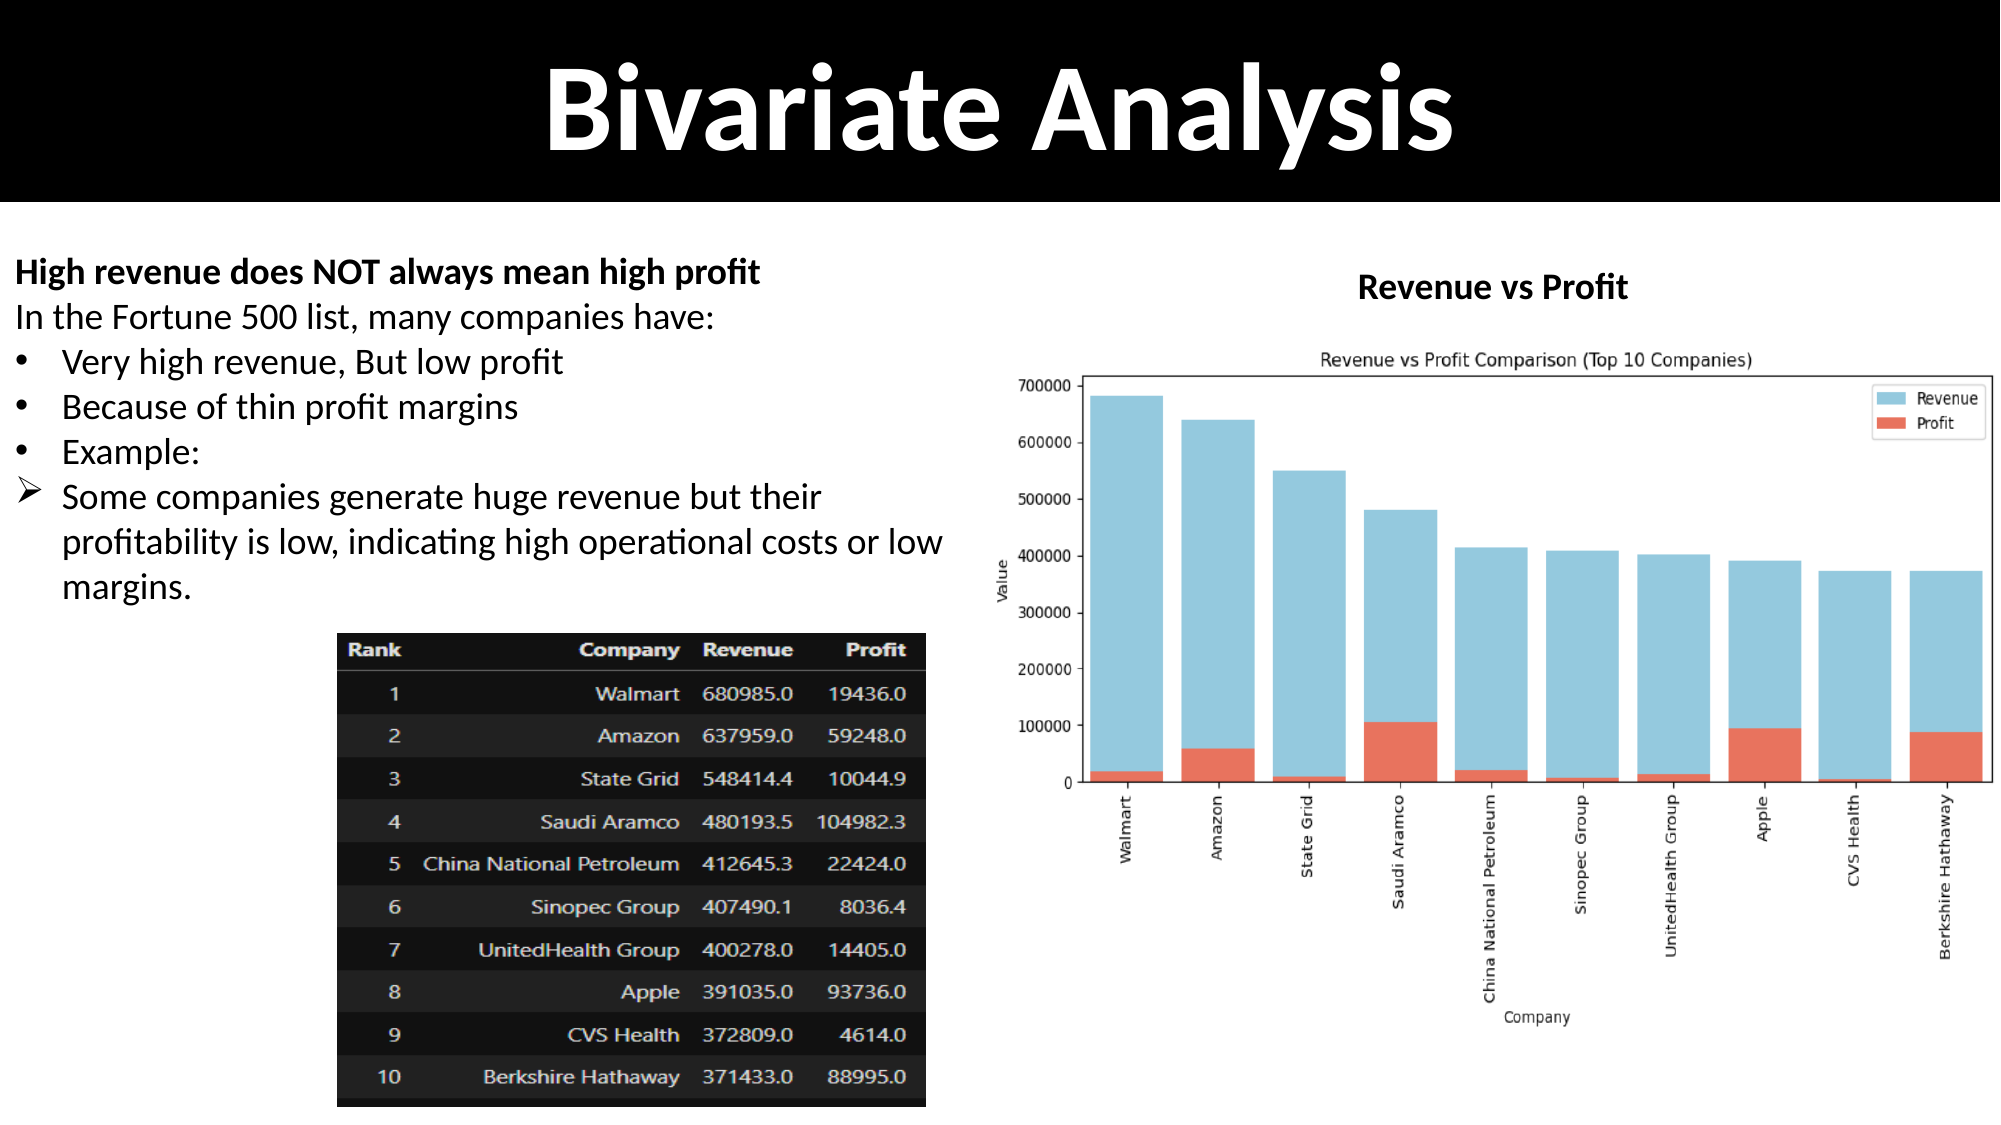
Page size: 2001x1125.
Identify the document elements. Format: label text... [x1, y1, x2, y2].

text_box Bivariate Analysis [0, 0, 2000, 202]
text_box High revenue does NOT always mean high profit In the Fortune 500 list, many companies have: Very high revenue, But low profit Because of thin profit margins Example: Some companies generate huge revenue but their profitability is low, indicating high operational costs or low margins. [0, 239, 1000, 615]
picture [337, 633, 926, 1108]
text_box Revenue vs Profit [1264, 254, 1723, 314]
picture [987, 340, 2000, 1032]
